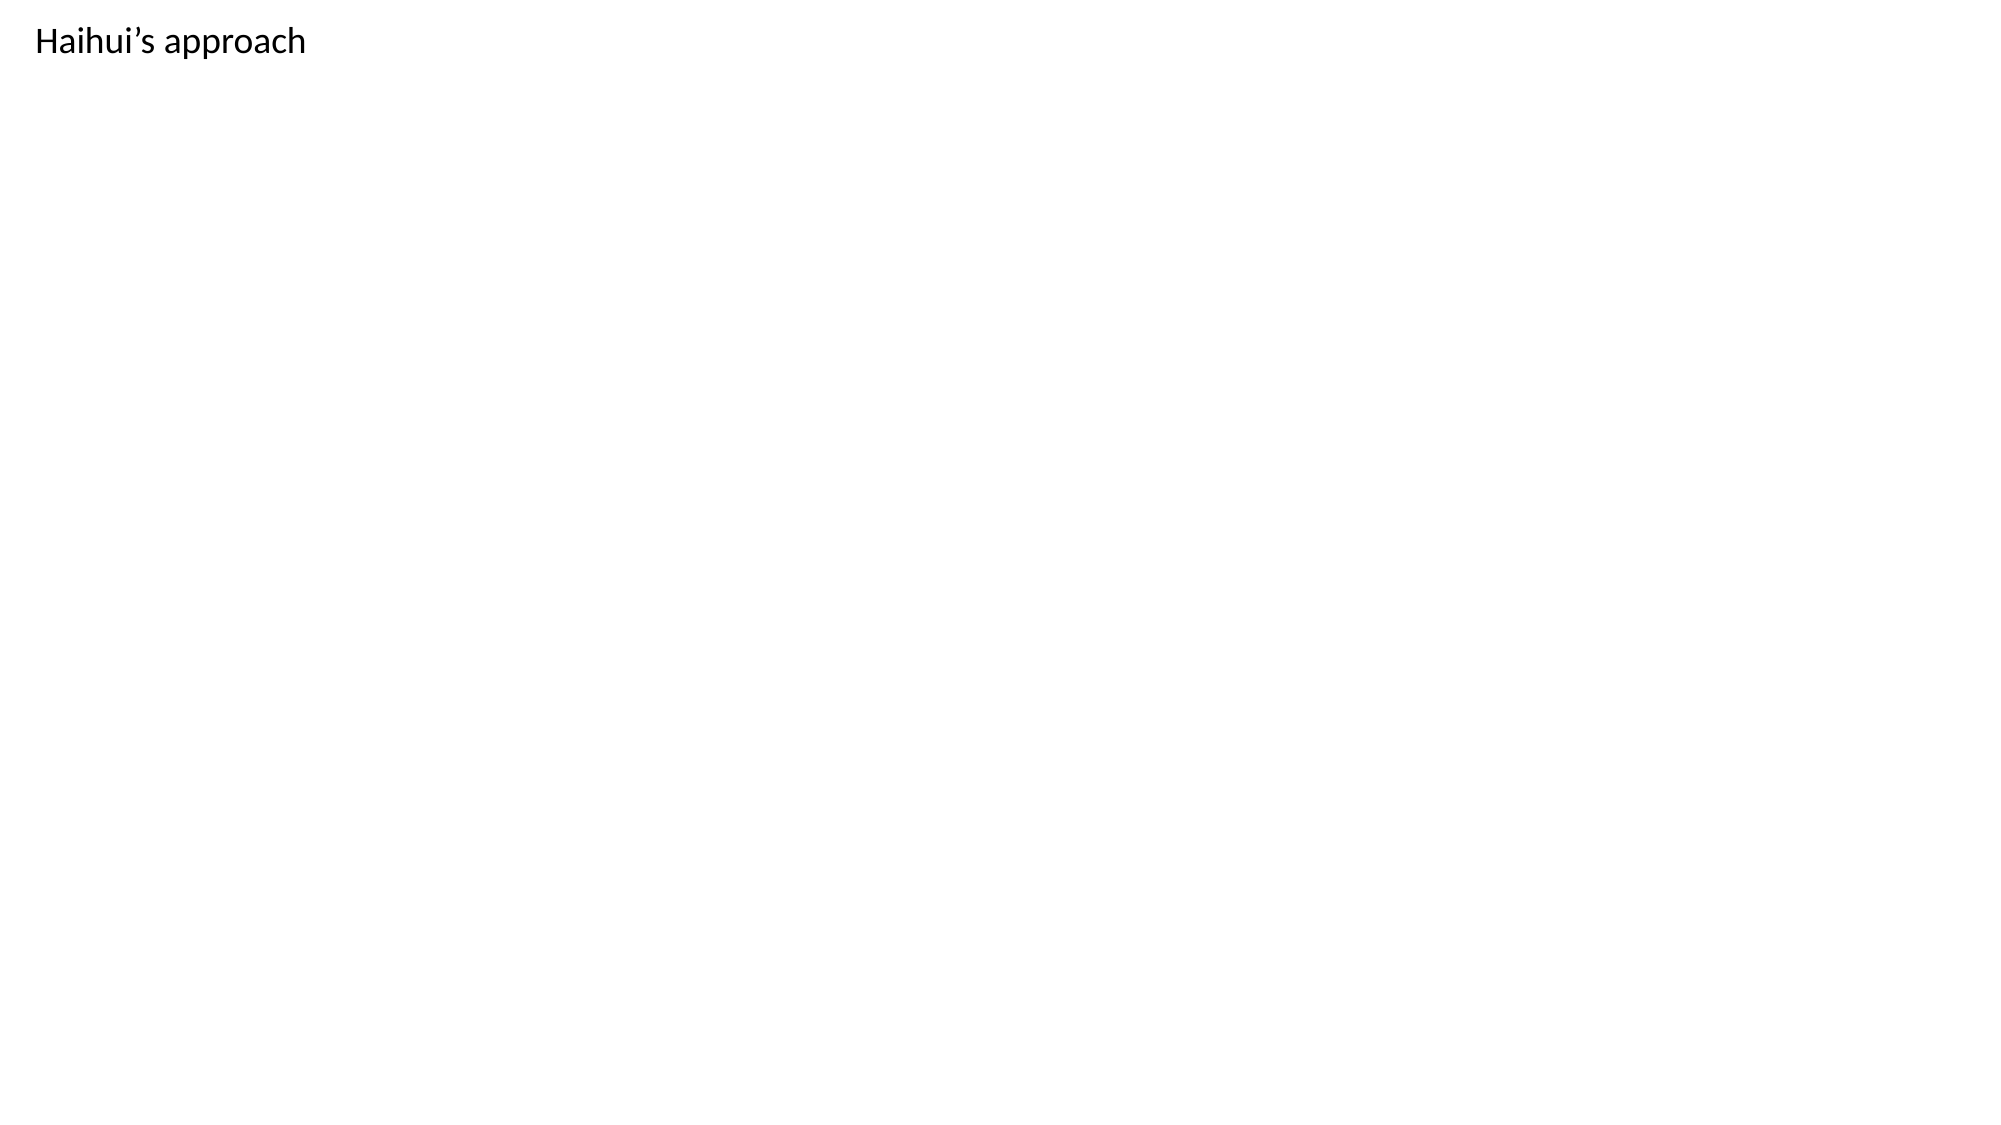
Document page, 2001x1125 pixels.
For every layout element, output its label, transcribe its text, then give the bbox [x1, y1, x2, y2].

text_box Haihui’s approach [20, 8, 1618, 68]
